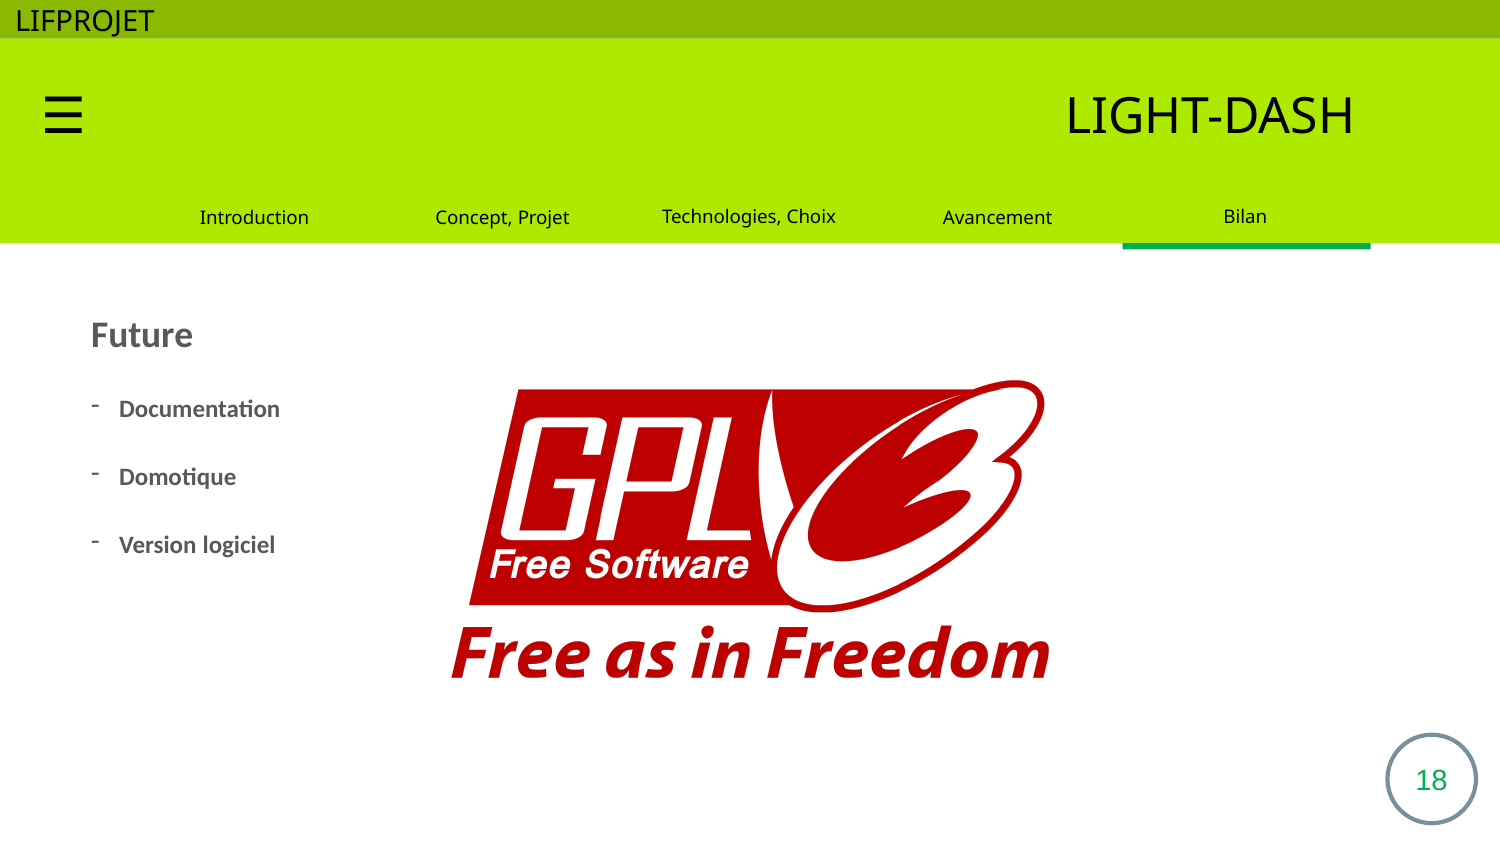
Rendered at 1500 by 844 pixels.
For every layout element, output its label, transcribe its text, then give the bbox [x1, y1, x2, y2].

text_box Technologies, Choix [625, 165, 873, 243]
text_box [0, 170, 130, 244]
text_box [1122, 243, 1371, 250]
text_box Bilan [1121, 165, 1370, 243]
text_box Avancement [873, 165, 1122, 244]
text_box Future Documentation Domotique Version logiciel [76, 288, 1474, 775]
text_box Introduction [130, 165, 379, 244]
text_box 18 [1385, 759, 1479, 826]
slide_number 18 [1394, 764, 1485, 830]
text_box ☰ LIGHT-DASH [0, 39, 1500, 170]
picture [450, 380, 1050, 679]
text_box Concept, Projet [379, 165, 627, 244]
text_box LIFPROJET [0, 0, 1500, 39]
text_box [1370, 170, 1500, 244]
